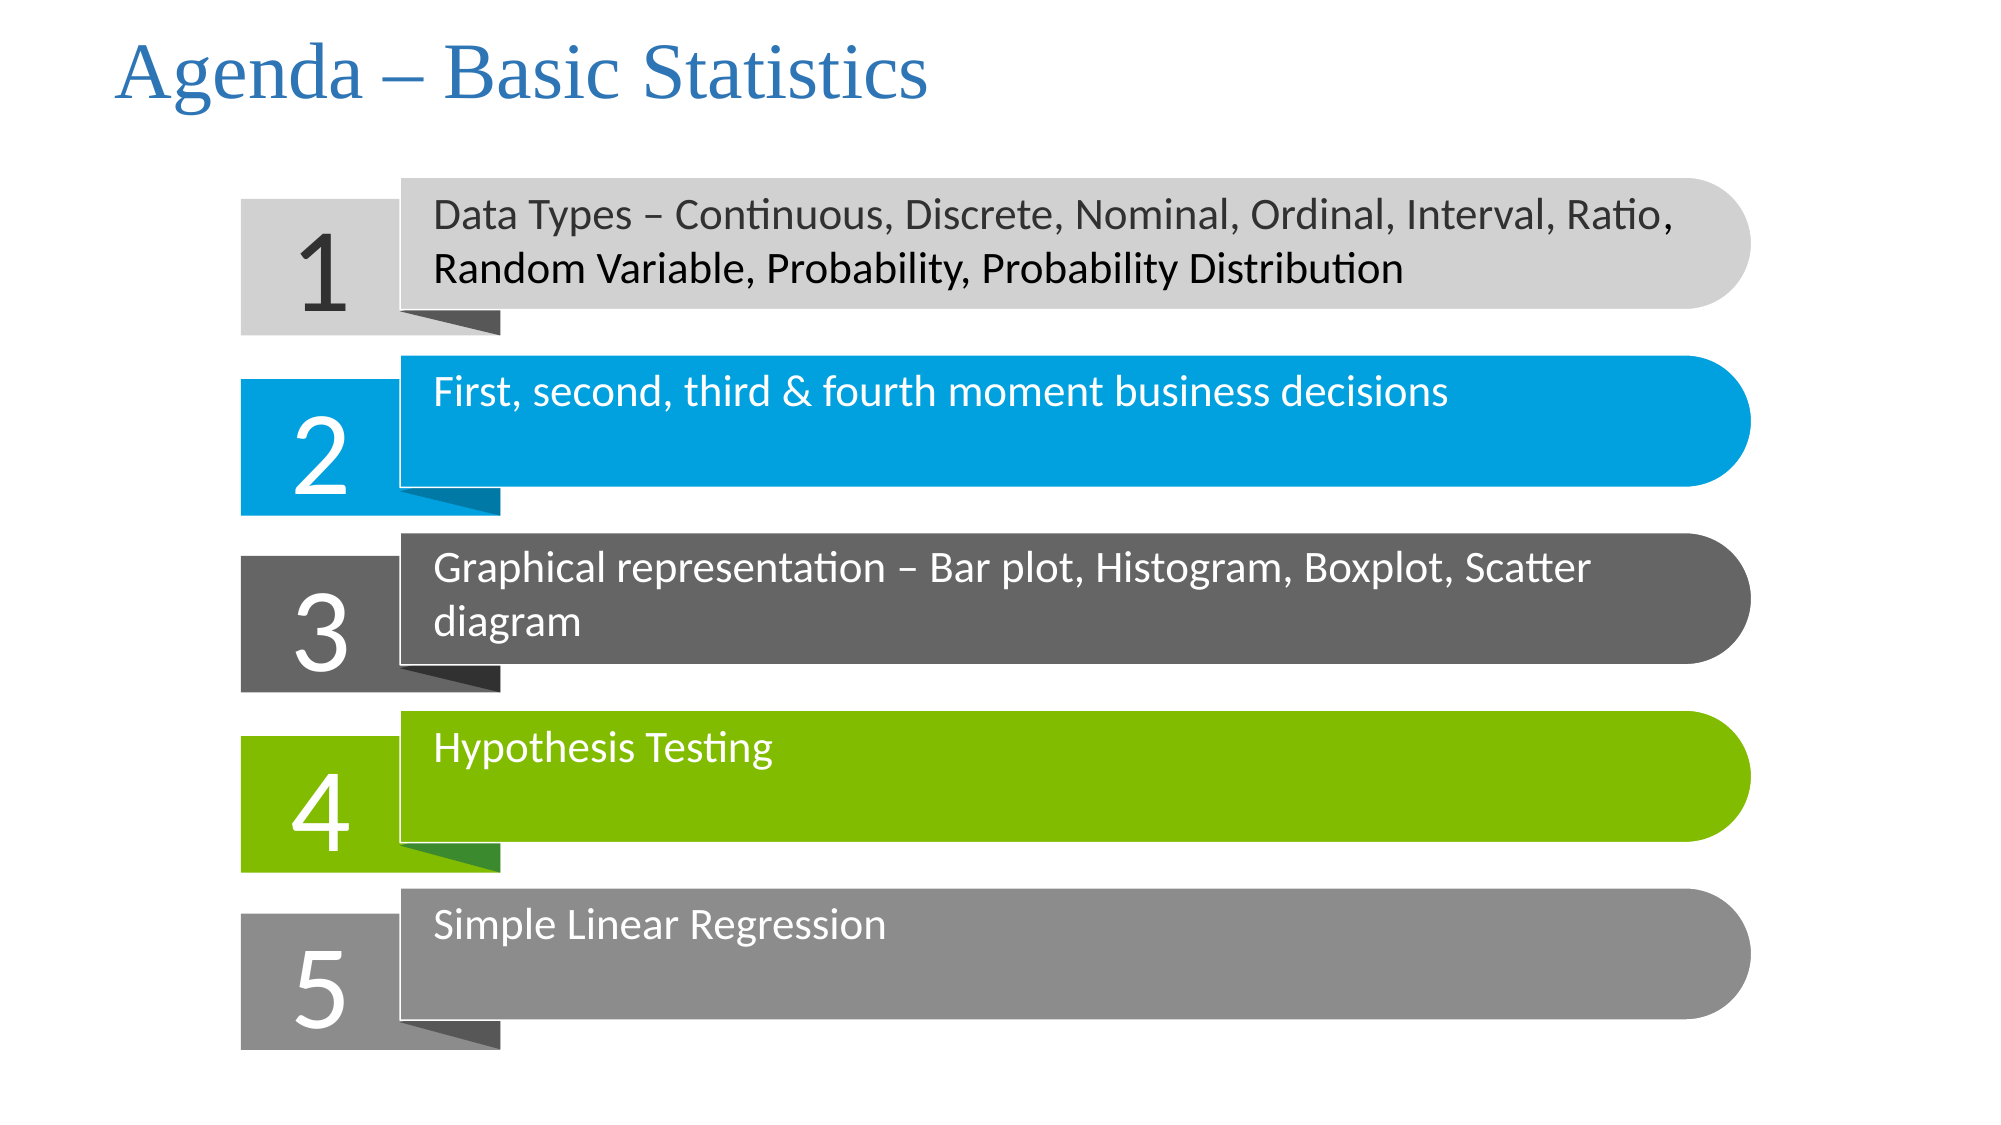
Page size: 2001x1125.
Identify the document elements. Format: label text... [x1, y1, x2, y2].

text_box 3 [252, 551, 389, 696]
text_box 2 [252, 374, 389, 519]
text_box Hypothesis Testing [433, 717, 1685, 773]
text_box [400, 177, 1752, 310]
text_box [400, 354, 1752, 488]
title Agenda – Basic Statistics [99, 0, 1721, 145]
text_box 5 [252, 908, 389, 1053]
text_box [399, 843, 501, 873]
text_box [389, 736, 498, 873]
text_box [389, 913, 499, 1050]
text_box [400, 532, 1752, 665]
text_box 1 [252, 191, 389, 336]
text_box [400, 887, 1752, 1021]
text_box [240, 913, 252, 1050]
text_box [240, 736, 252, 873]
text_box [389, 379, 497, 516]
text_box [389, 198, 498, 336]
text_box [240, 379, 252, 516]
text_box [389, 555, 498, 693]
text_box Simple Linear Regression [433, 894, 1685, 949]
text_box [399, 488, 501, 516]
text_box [240, 198, 252, 336]
text_box [399, 310, 501, 336]
text_box Data Types – Continuous, Discrete, Nominal, Ordinal, Interval, Ratio, Random Variable, Probability, Probability Distribution [433, 184, 1685, 293]
text_box [400, 710, 1752, 843]
text_box 4 [252, 731, 389, 876]
text_box [240, 555, 252, 693]
text_box [399, 665, 501, 693]
text_box [399, 1021, 501, 1050]
text_box Graphical representation – Bar plot, Histogram, Boxplot, Scatter diagram [433, 537, 1685, 646]
text_box First, second, third & fourth moment business decisions [433, 361, 1685, 416]
